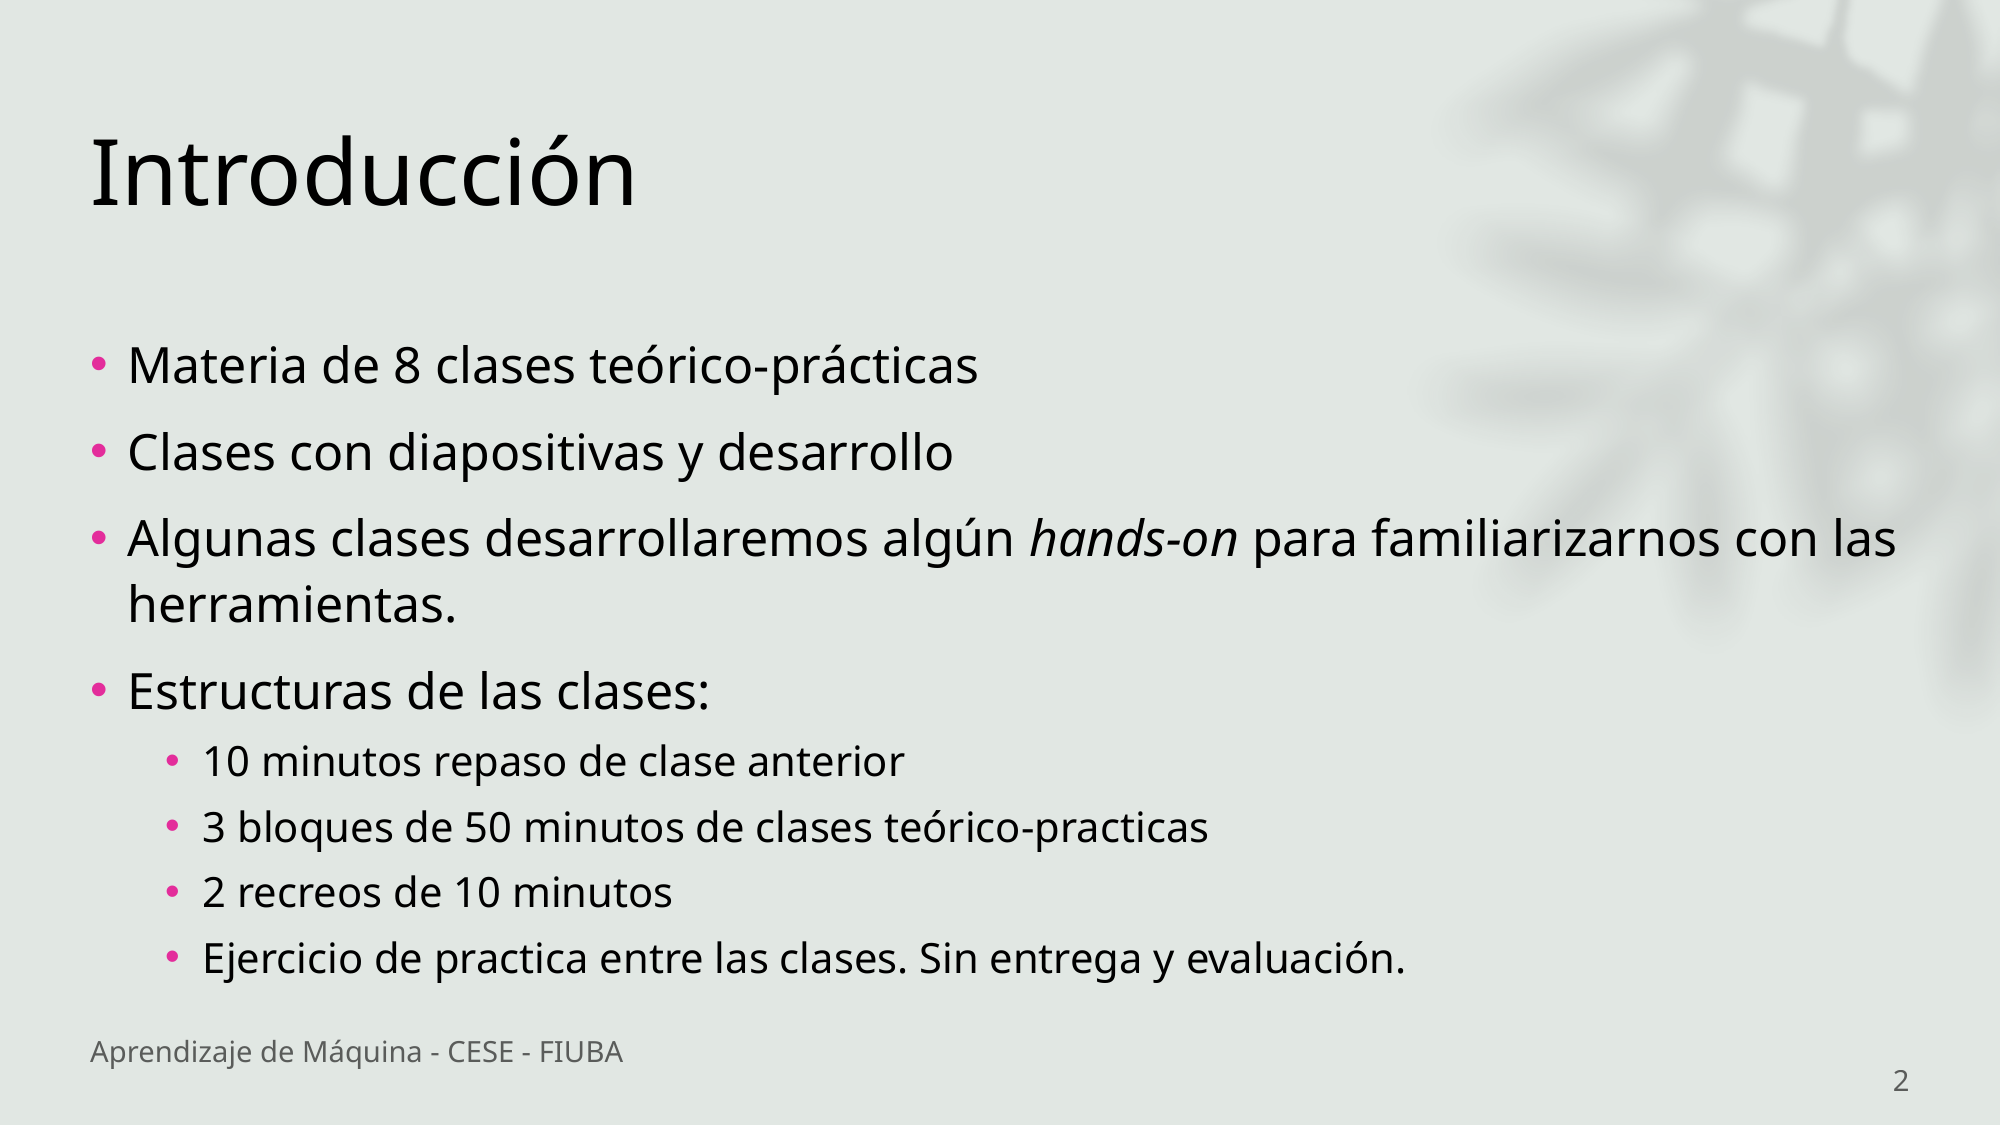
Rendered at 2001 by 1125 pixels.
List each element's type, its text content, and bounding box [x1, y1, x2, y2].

list Materia de 8 clases teórico-prácticas Clases con diapositivas y desarrollo Algunas clases desarrollaremos algún hands-on para familiarizarnos con las herramientas. Estructuras de las clases: 10 minutos repaso de clase anterior 3 bloques de 50 minutos de clases teórico-practicas 2 recreos de 10 minutos Ejercicio de practica entre las clases. Sin entrega y evaluación. [75, 319, 1925, 1009]
footer Aprendizaje de Máquina - CESE - FIUBA [75, 1020, 751, 1081]
title Introducción [75, 60, 1863, 278]
slide_number 2 [1474, 1052, 1925, 1113]
